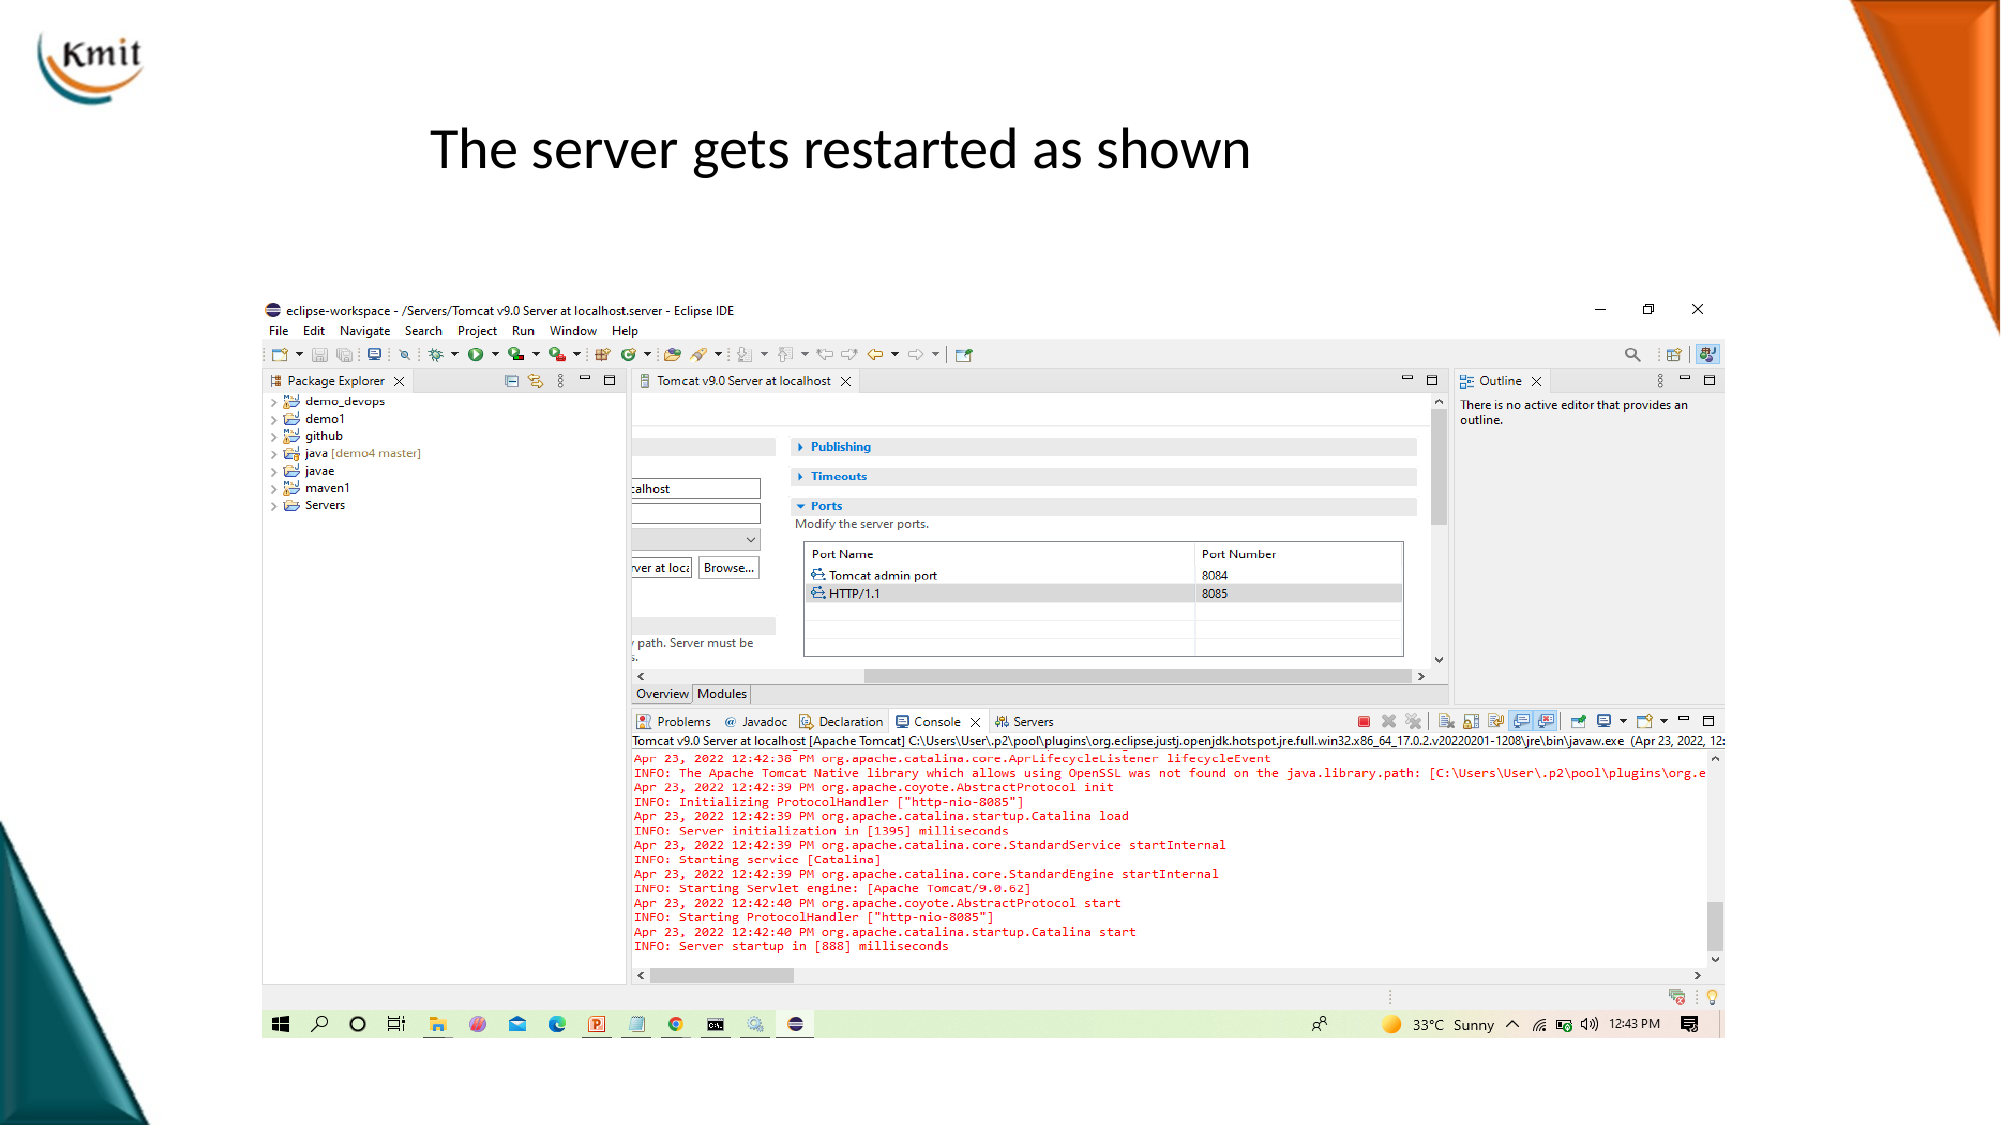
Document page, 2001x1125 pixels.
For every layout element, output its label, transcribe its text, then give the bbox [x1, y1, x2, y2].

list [262, 299, 1726, 1038]
picture [0, 0, 2001, 1125]
title The server gets restarted as shown [61, 47, 1623, 188]
